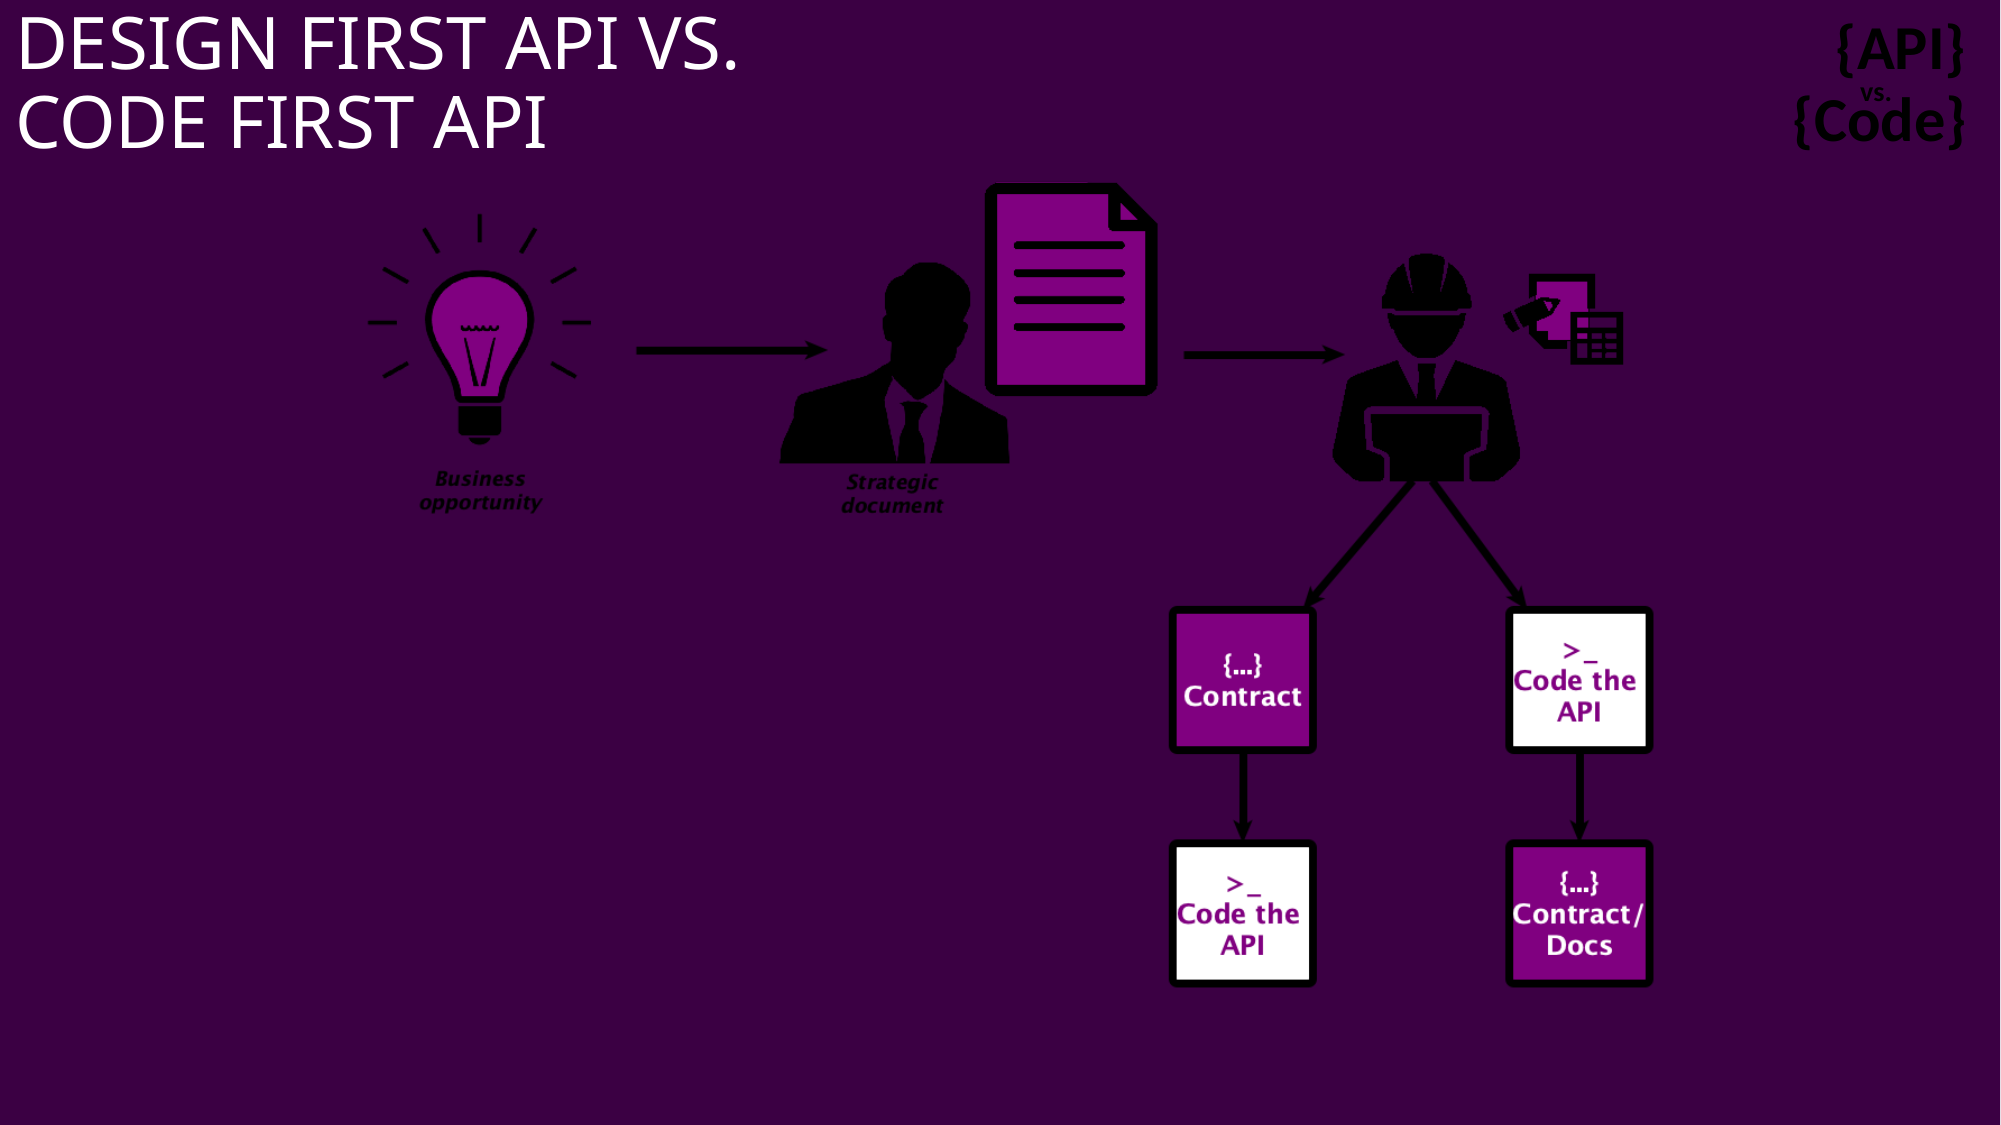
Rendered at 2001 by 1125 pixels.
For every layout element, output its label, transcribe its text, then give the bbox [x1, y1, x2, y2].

text_box {Code} [1759, 71, 2000, 162]
text_box {API} [1808, 0, 1995, 90]
picture [0, 0, 2001, 1125]
text_box DESIGN FIRST API VS. CODE FIRST API [0, 0, 927, 172]
text_box vs. [1787, 66, 1965, 115]
